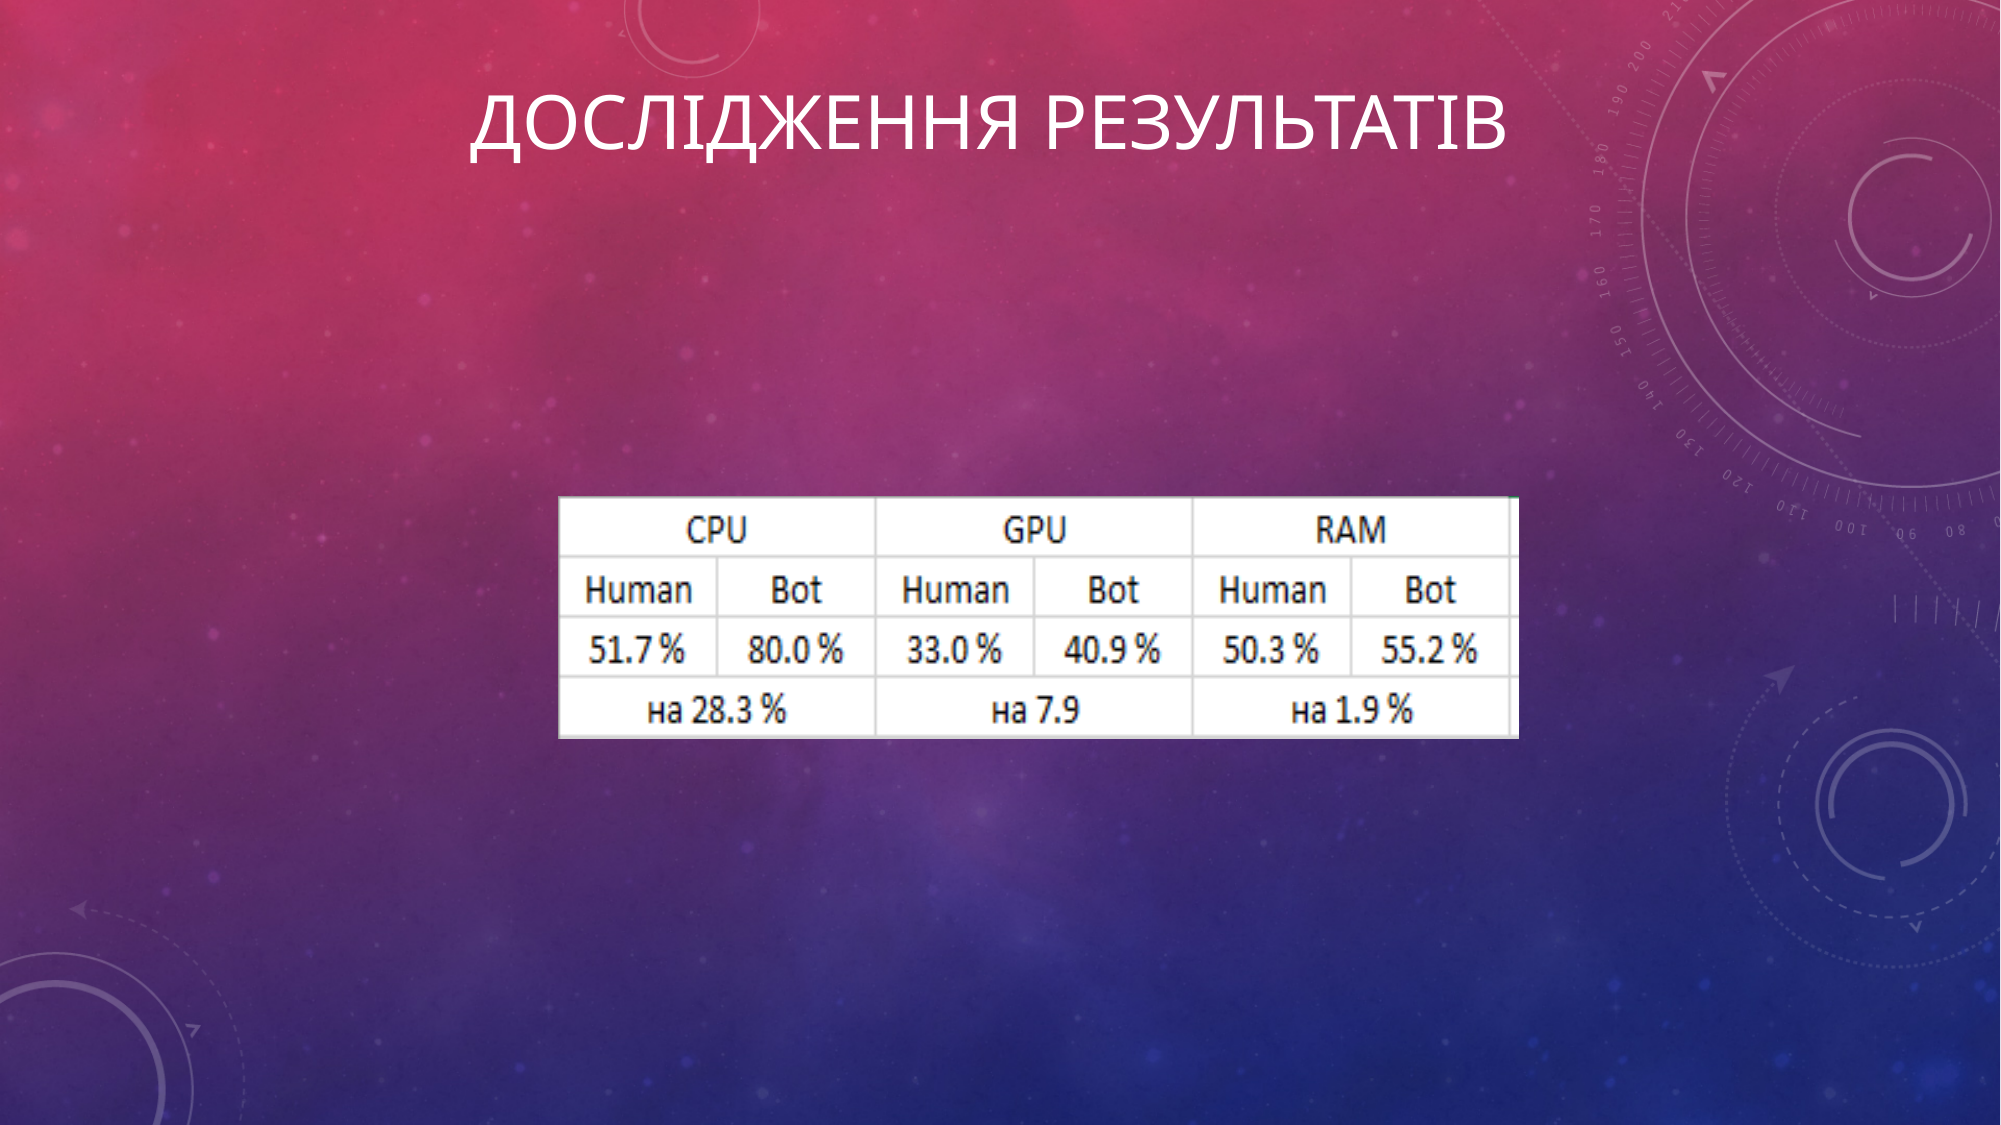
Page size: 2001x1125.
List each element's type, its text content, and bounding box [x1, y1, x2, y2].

title Дослідження результатів [0, 0, 2000, 239]
picture [0, 0, 2001, 1125]
